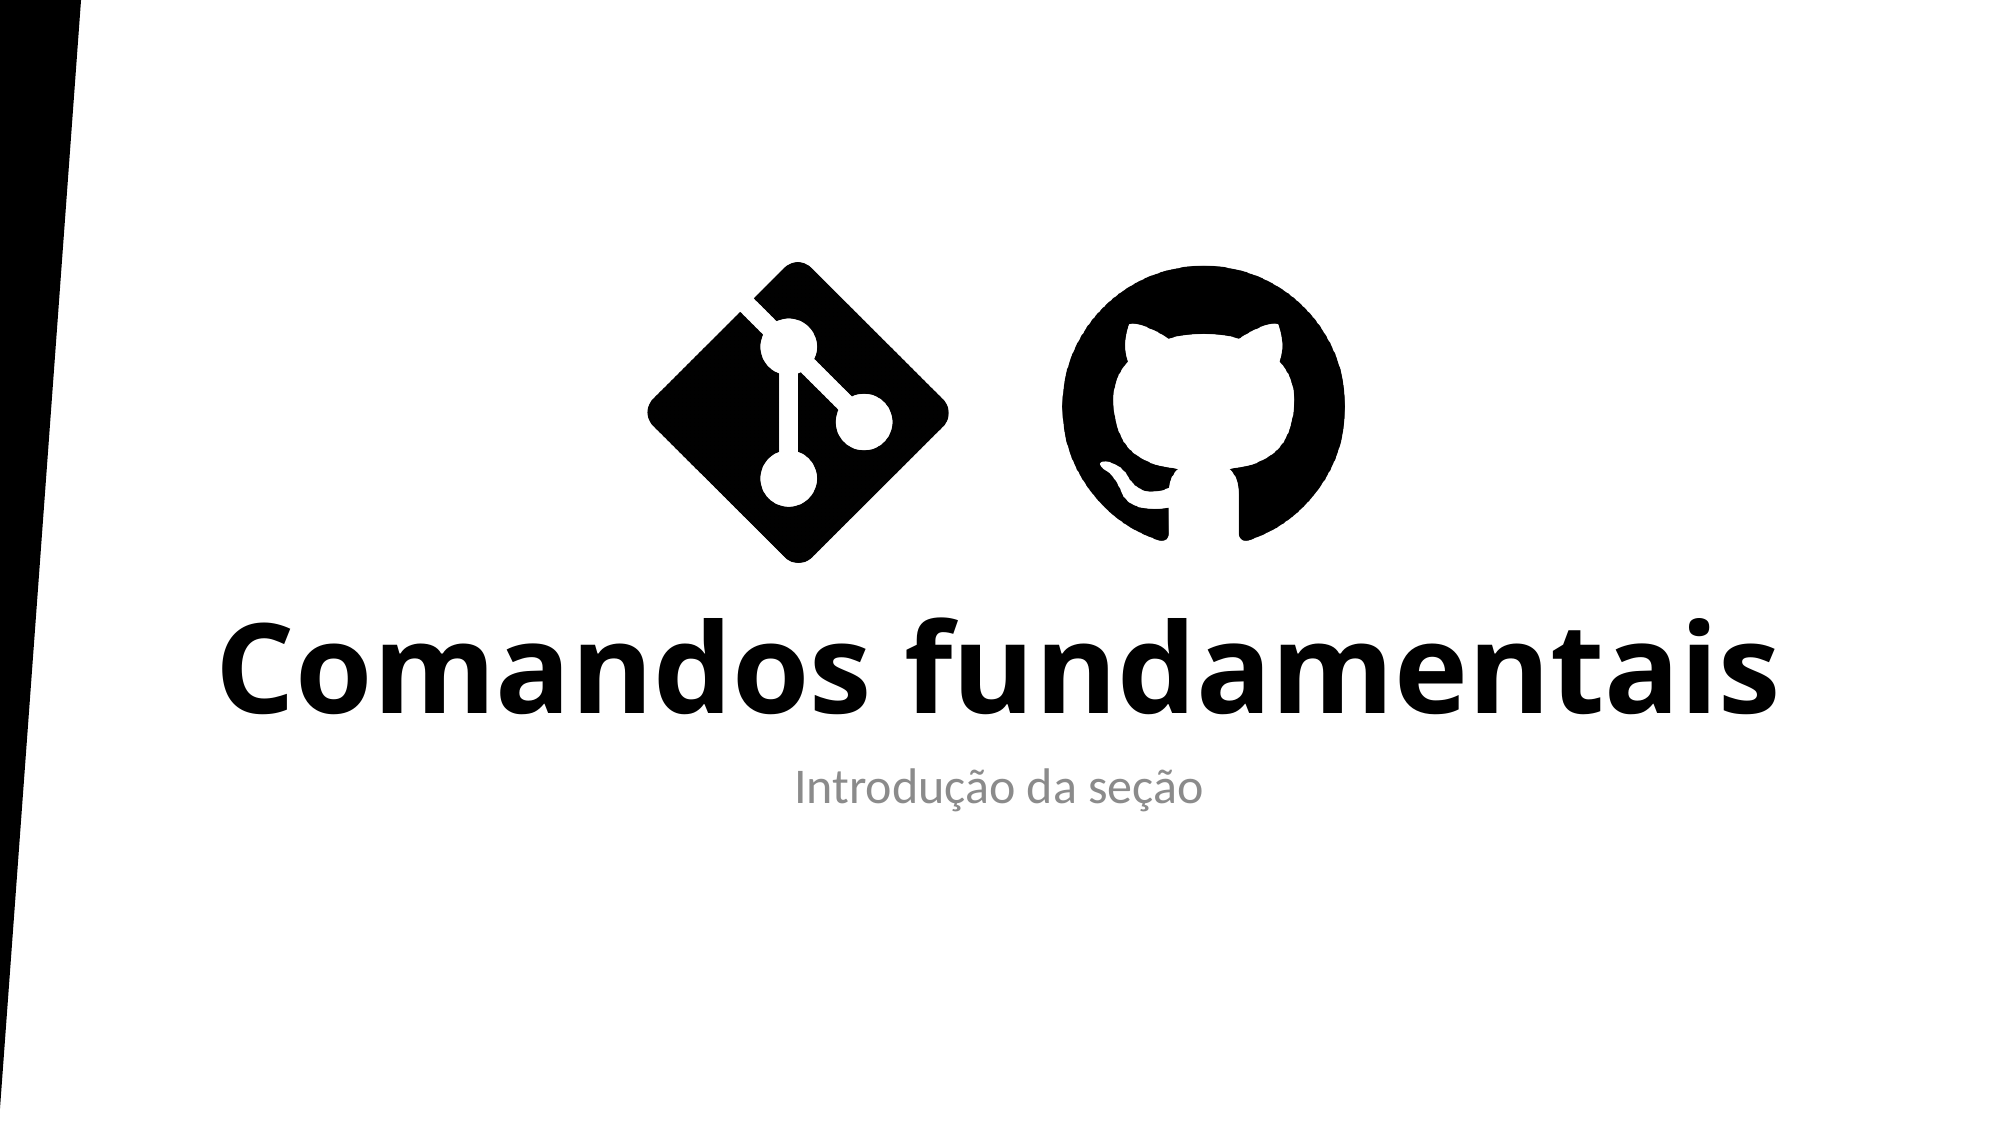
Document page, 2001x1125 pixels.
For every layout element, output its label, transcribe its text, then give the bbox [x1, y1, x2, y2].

picture [647, 262, 949, 563]
title Comandos fundamentais [136, 280, 1862, 749]
text_box [0, 0, 82, 1109]
list Introdução da seção [136, 752, 1862, 999]
picture [1062, 262, 1345, 544]
